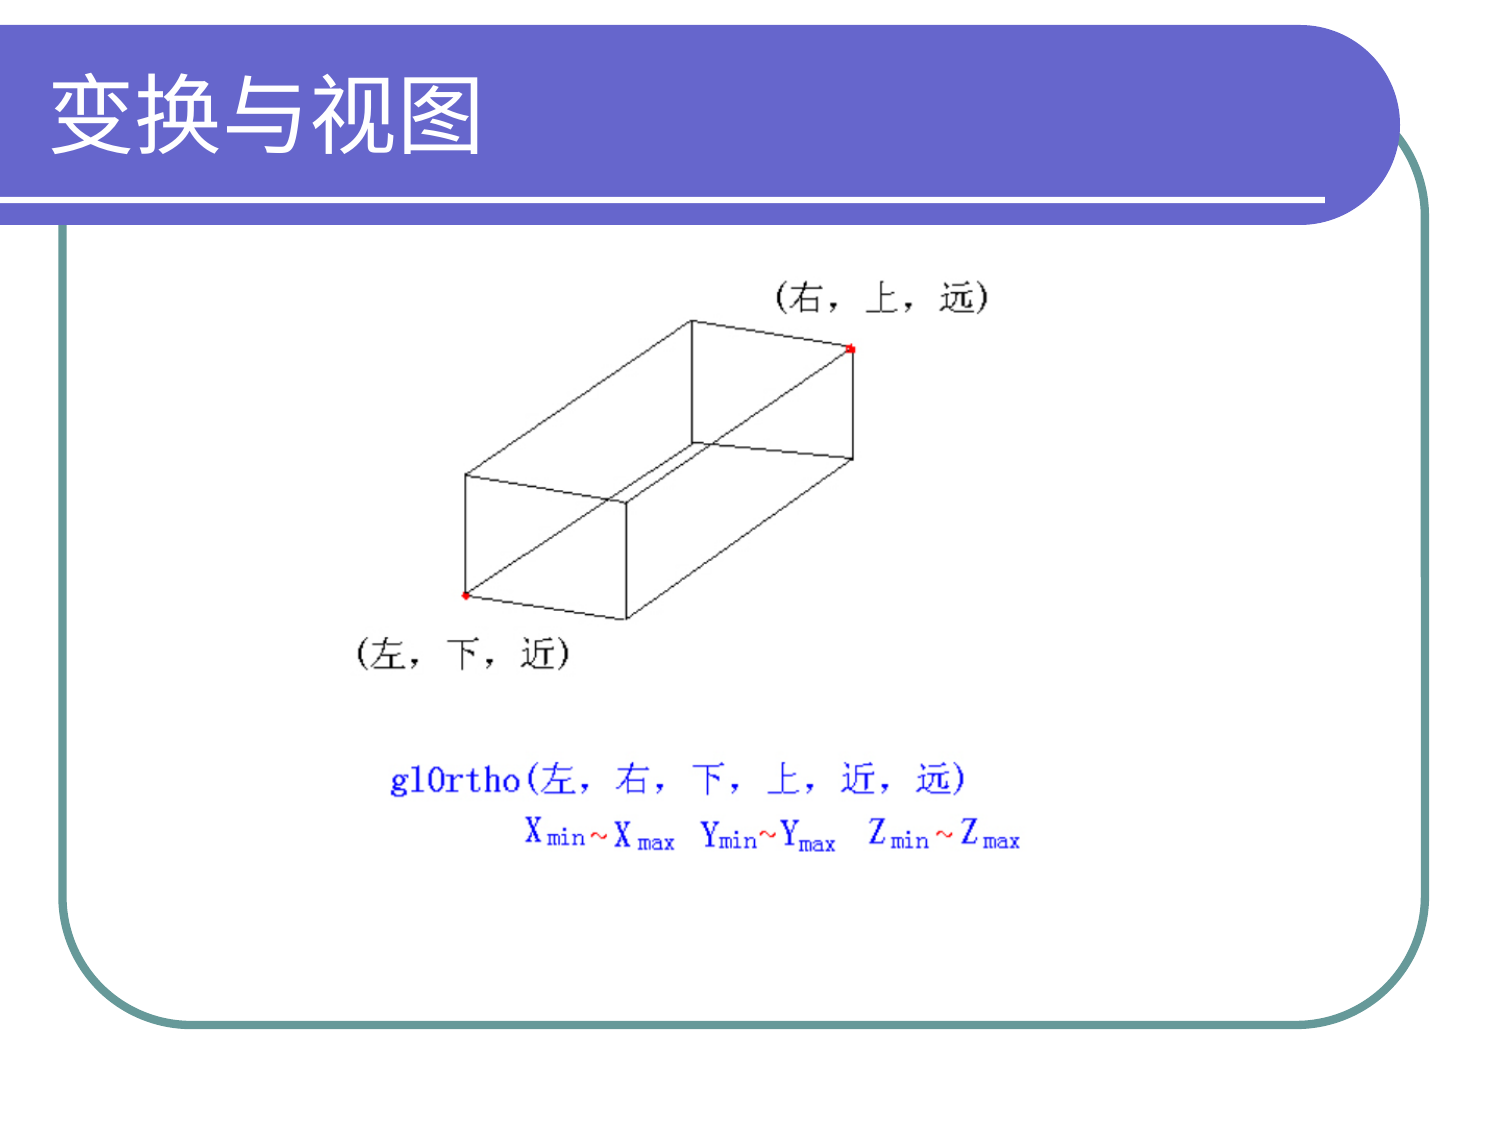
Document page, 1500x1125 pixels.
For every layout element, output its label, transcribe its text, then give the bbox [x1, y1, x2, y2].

picture [191, 241, 1098, 883]
title 变换与视图 [31, 37, 1348, 188]
